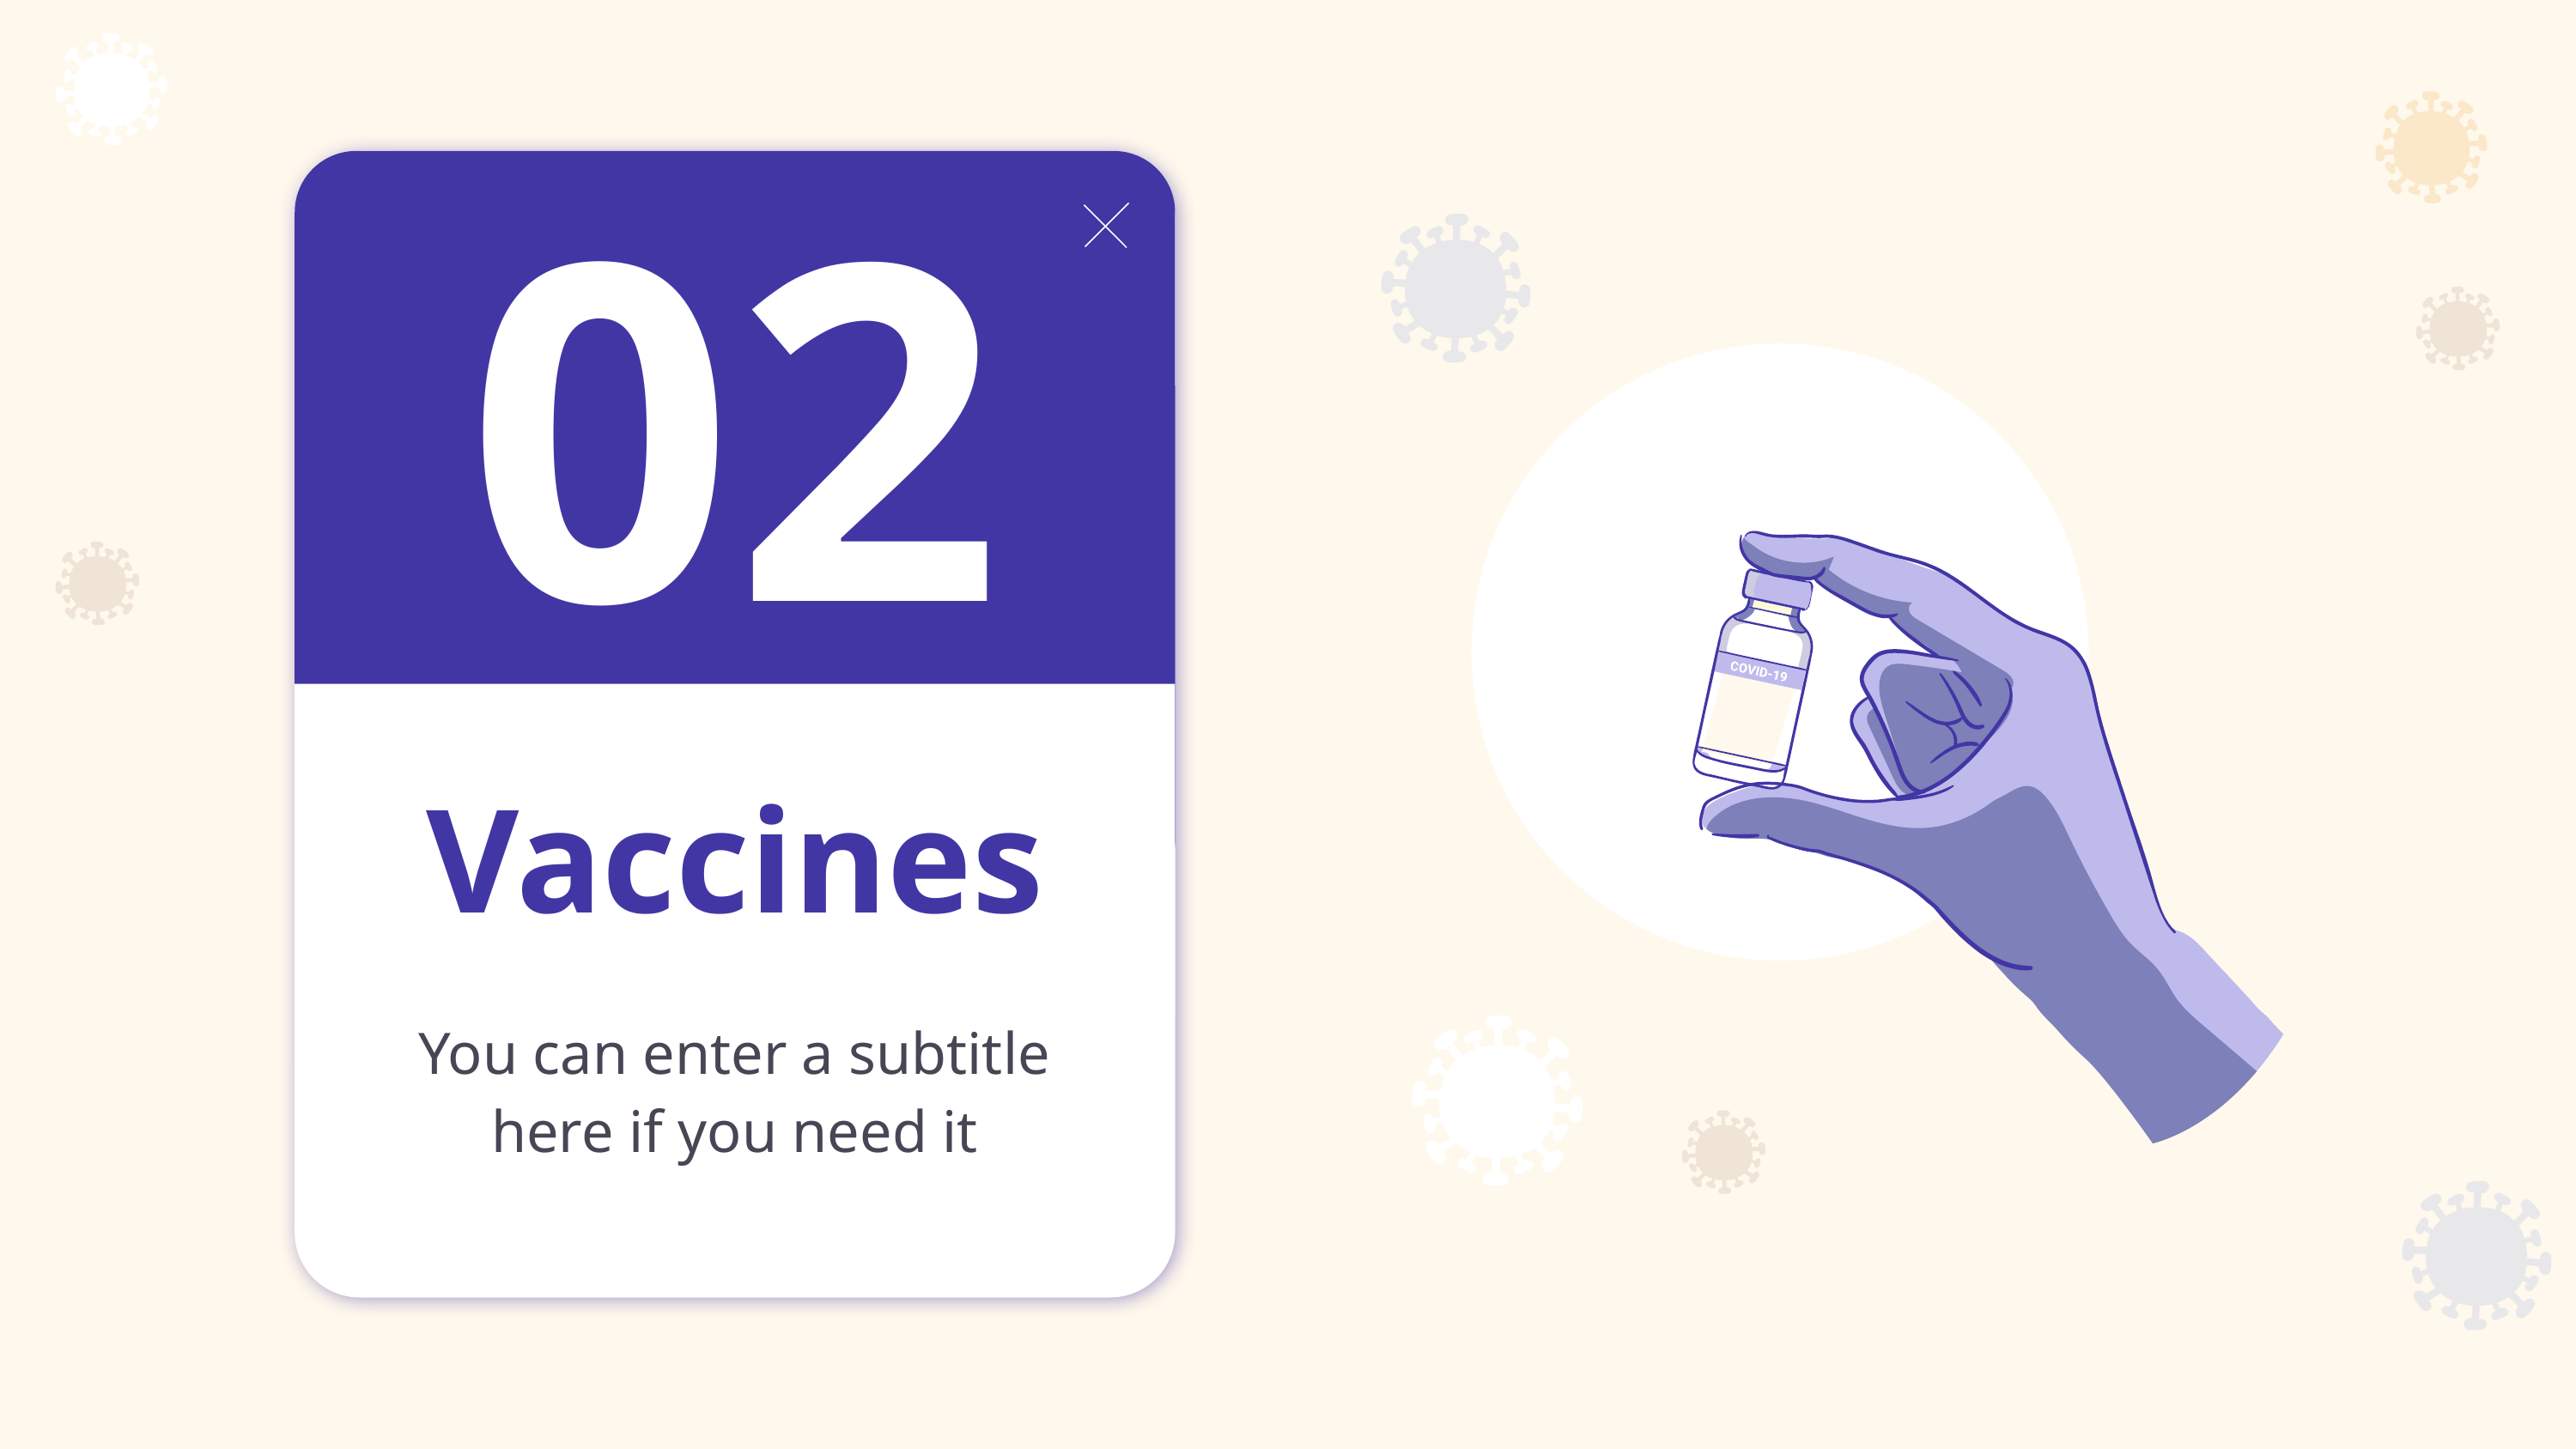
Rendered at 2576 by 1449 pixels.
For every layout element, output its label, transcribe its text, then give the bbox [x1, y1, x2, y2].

title 02 [380, 178, 1089, 650]
title Vaccines [380, 744, 1089, 982]
subtitle You can enter a subtitle here if you need it [343, 988, 1126, 1182]
